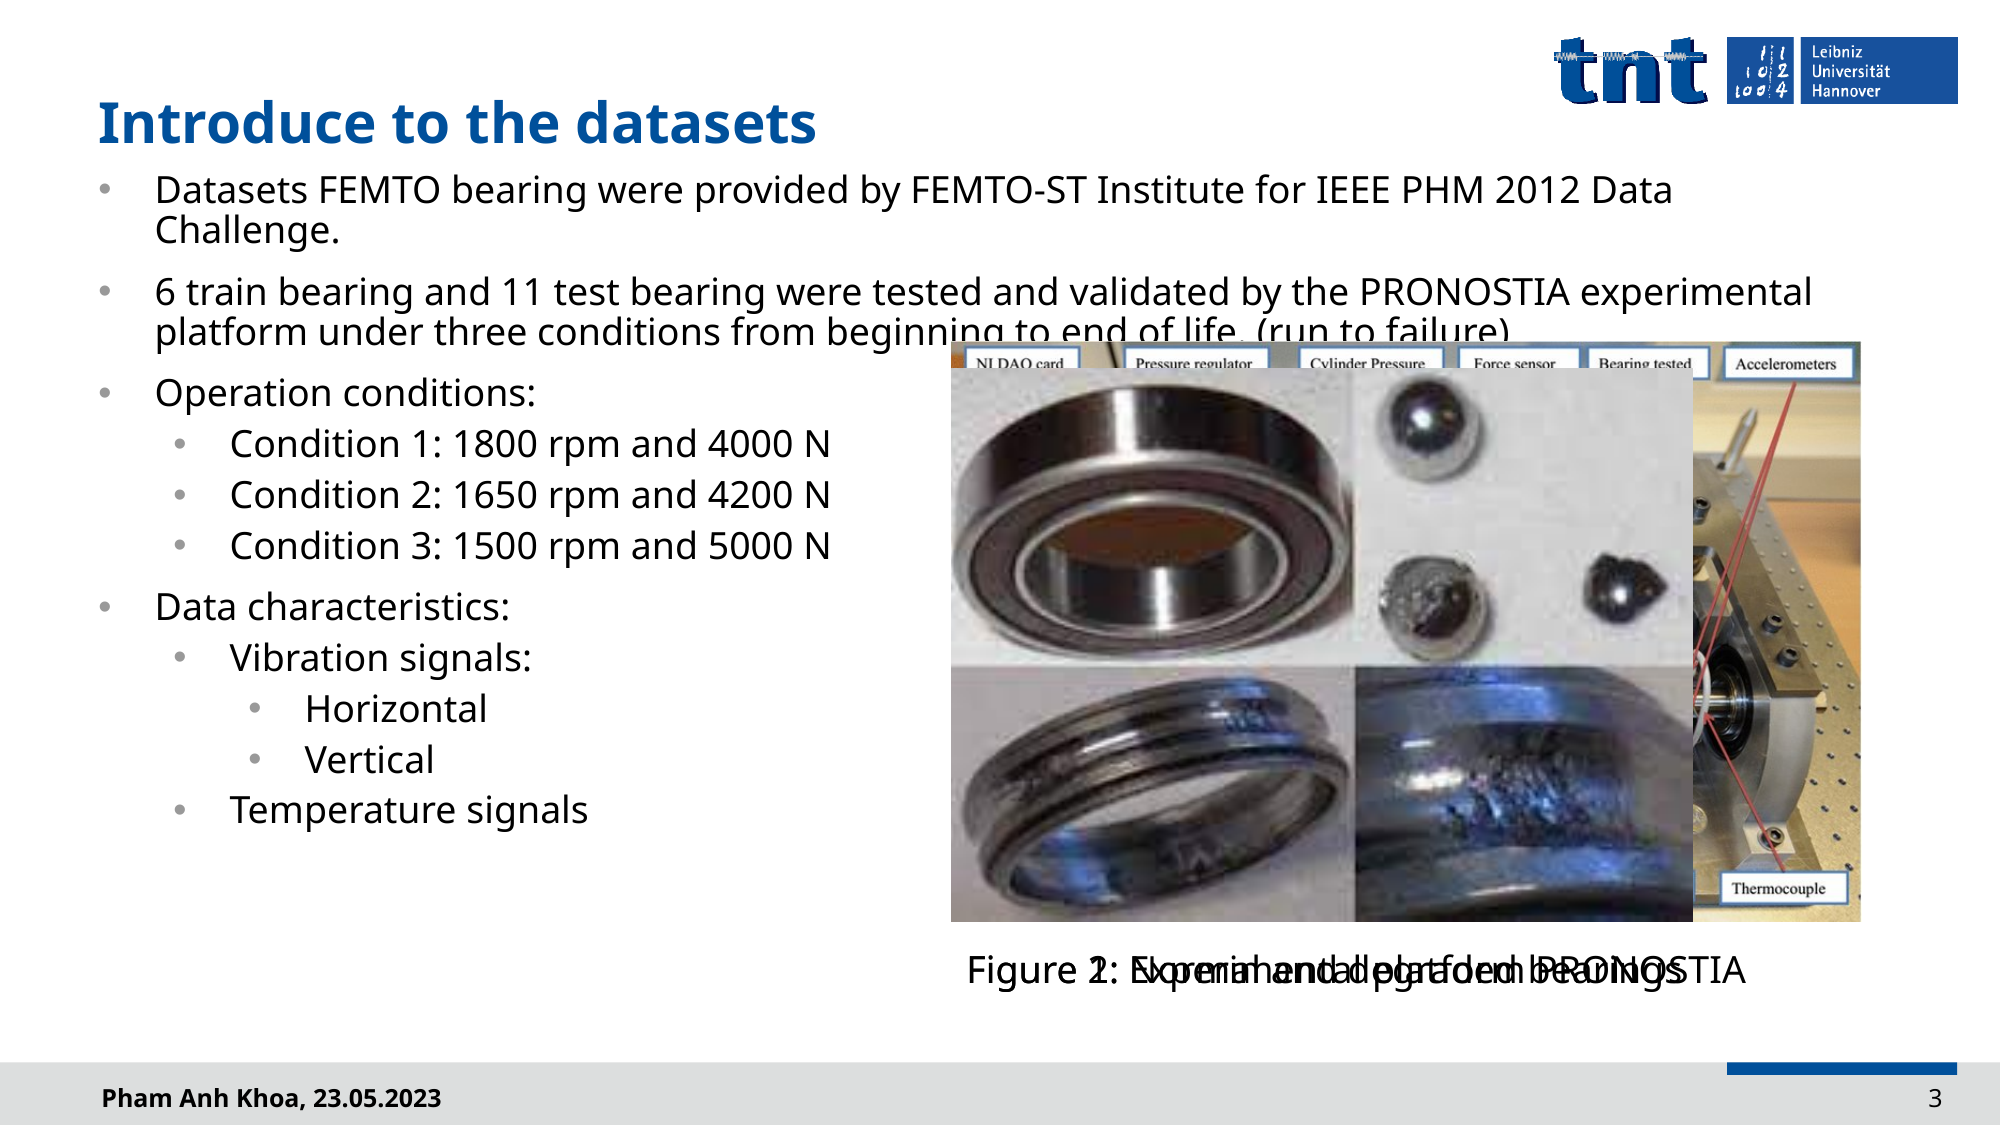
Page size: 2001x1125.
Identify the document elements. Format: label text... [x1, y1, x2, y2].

picture [1554, 37, 1708, 86]
title Introduce to the datasets [86, 86, 1862, 156]
footer Pham Anh Khoa, 23.05.2023 [86, 1074, 1181, 1125]
picture [951, 341, 1862, 922]
list Datasets FEMTO bearing were provided by FEMTO-ST Institute for IEEE PHM 2012 Data Challenge. 6 train bearing and 11 test bearing were tested and validated by the PRONOSTIA experimental platform under three conditions from beginning to end of life. (run to failure) Operation conditions: Condition 1: 1800 rpm and 4000 N Condition 2: 1650 rpm and 4200 N Condition 3: 1500 rpm and 5000 N Data characteristics: Vibration signals: Horizontal Vertical Temperature signals [86, 163, 1862, 962]
text_box Figure 2: Normal and degraded bearings [951, 938, 1862, 999]
picture [1727, 37, 1958, 104]
